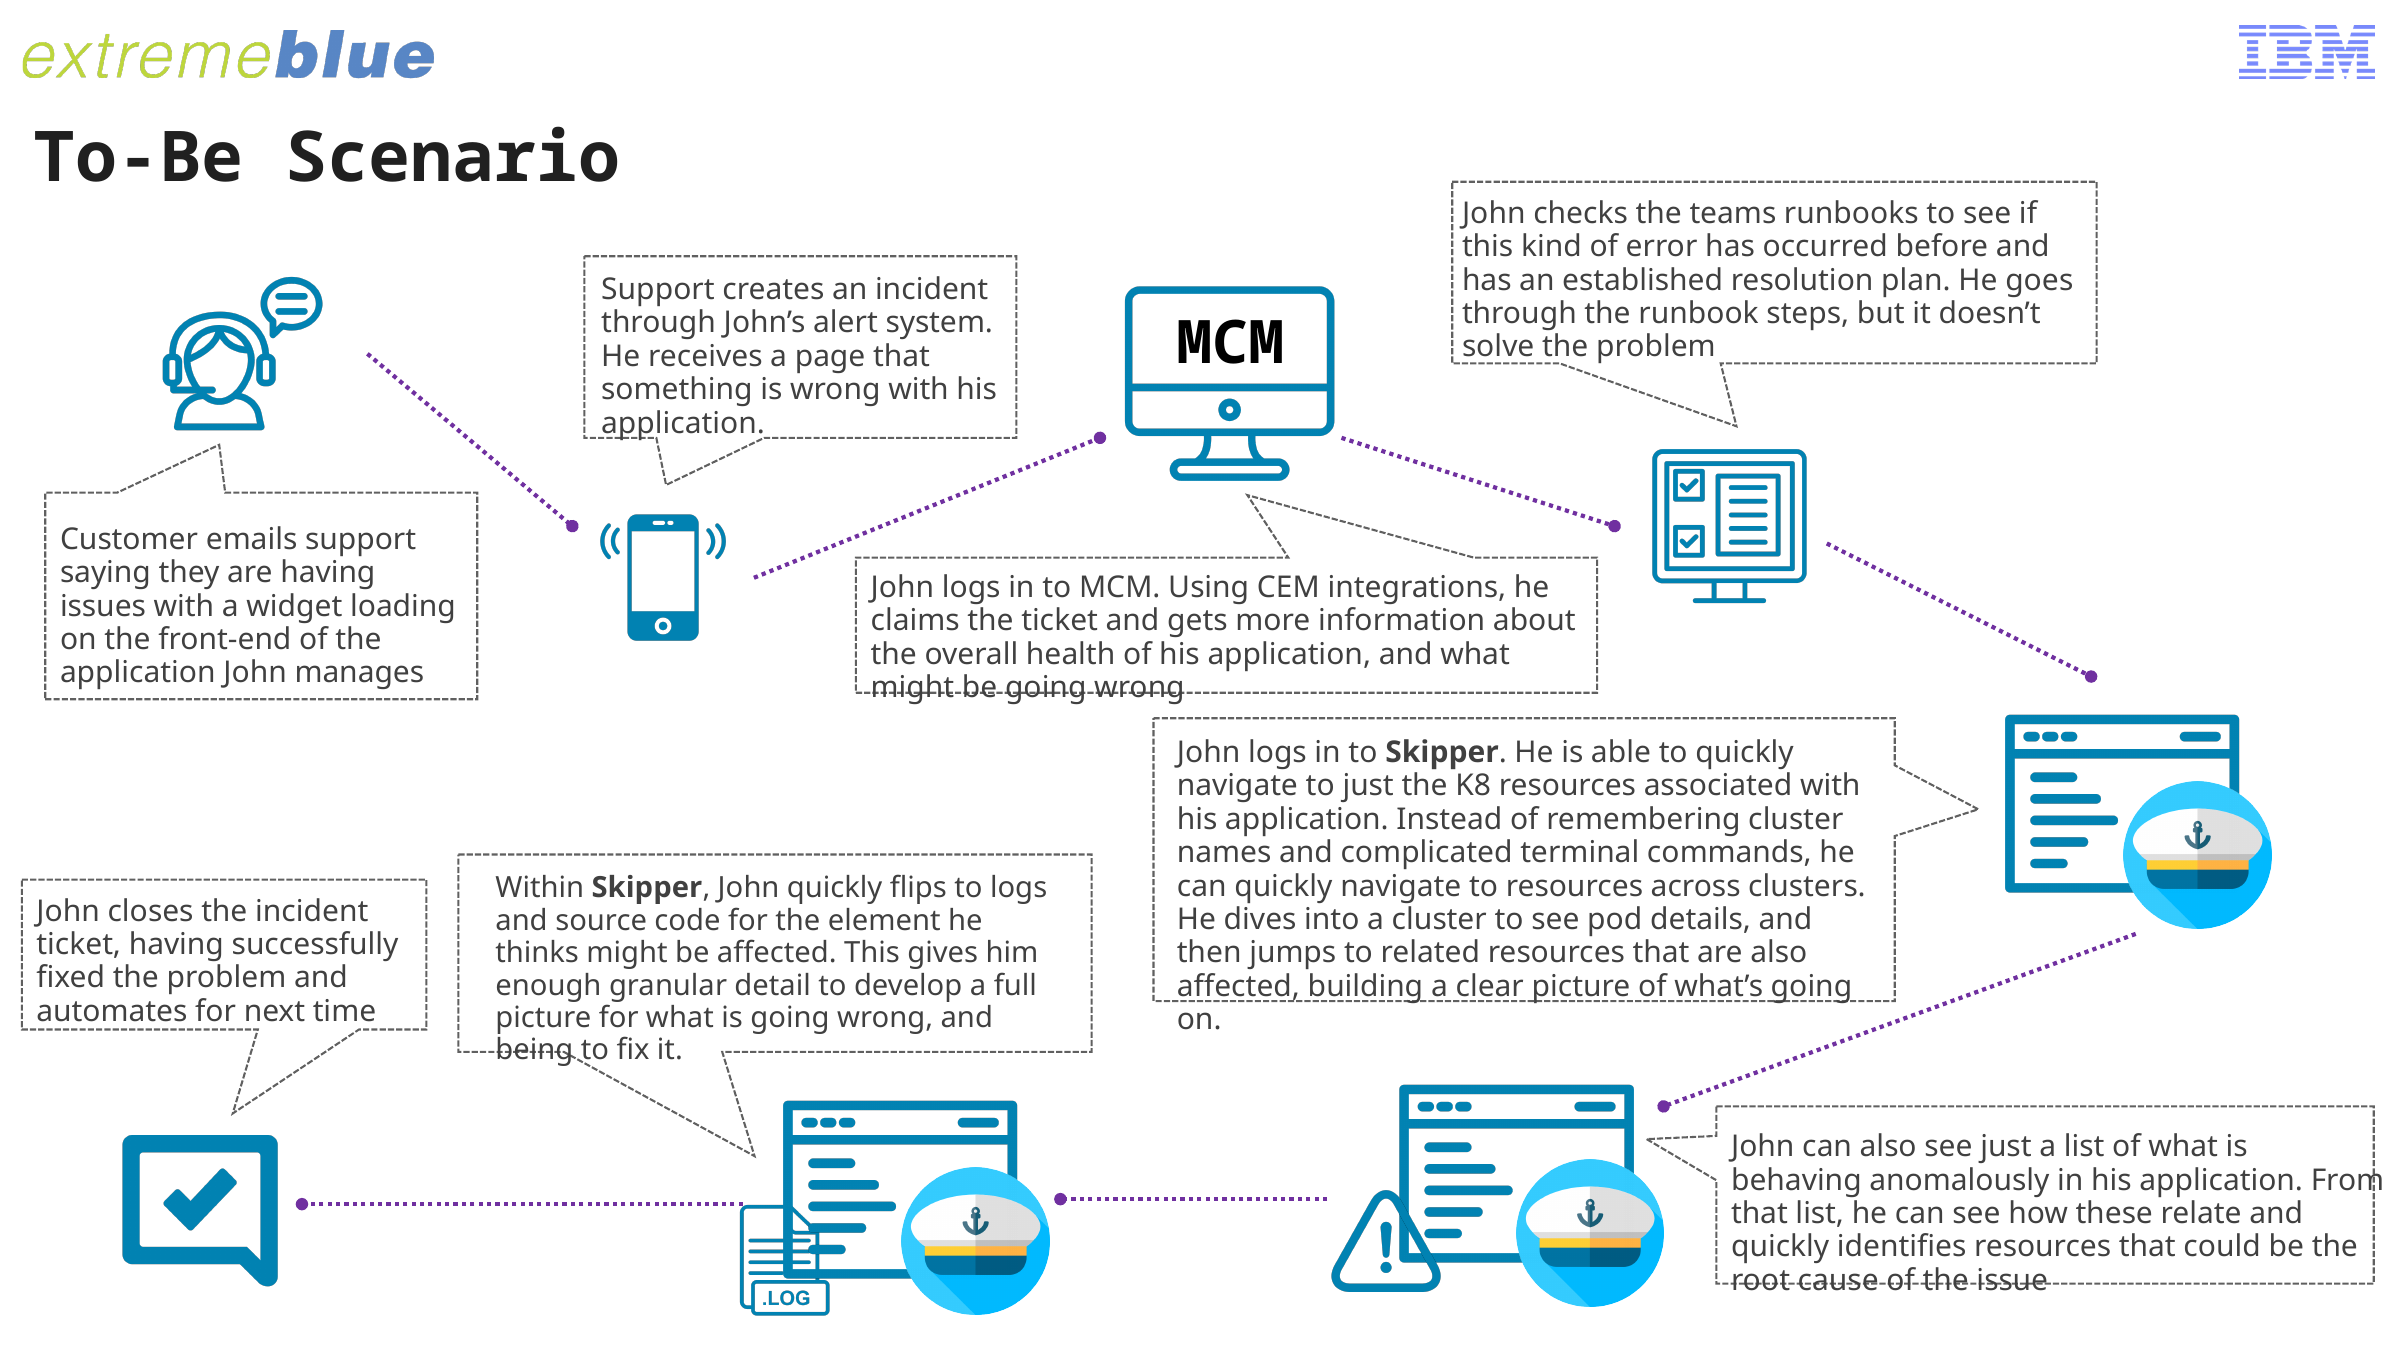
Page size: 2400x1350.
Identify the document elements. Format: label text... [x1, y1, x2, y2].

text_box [1826, 543, 2092, 677]
text_box [1152, 717, 1896, 1003]
text_box [1577, 371, 1734, 411]
text_box Within Skipper, John quickly flips to logs and source code for the element he thinks might be affected. This gives him enough granular detail to develop a full picture for what is going wrong, and being to fix it. [480, 864, 1073, 1074]
text_box [1816, 180, 2098, 365]
text_box John logs in to MCM. Using CEM integrations, he claims the ticket and gets more information about the overall health of his application, and what might be going wrong [855, 563, 1603, 712]
text_box [44, 691, 479, 701]
text_box [657, 448, 746, 486]
picture [74, 1086, 325, 1337]
text_box To-Be Scenario [15, 111, 1816, 238]
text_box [1403, 437, 1615, 527]
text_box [1663, 933, 2136, 1107]
text_box [583, 255, 1018, 439]
picture [572, 486, 754, 669]
text_box [602, 1074, 727, 1122]
text_box [1895, 762, 1949, 840]
text_box [239, 1036, 352, 1086]
picture [1298, 1000, 1690, 1347]
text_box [753, 437, 1100, 578]
text_box [1100, 537, 1599, 563]
text_box [1715, 1105, 2375, 1122]
text_box [20, 878, 428, 887]
text_box John logs in to Skipper. He is able to quickly navigate to just the K8 resources associated with his application. Instead of remembering cluster names and complicated terminal commands, he can quickly navigate to resources across clusters. He dives into a cluster to see pod details, and then jumps to related resources that are also affected, building a clear picture of what’s going on. [1162, 728, 1895, 1044]
picture [19, 20, 440, 92]
text_box Support creates an incident through John’s alert system. He receives a page that something is wrong with his application. [586, 265, 1019, 448]
picture [1614, 411, 1845, 641]
text_box [44, 479, 367, 517]
picture [652, 1016, 1073, 1350]
picture [1949, 630, 2295, 977]
text_box John checks the teams runbooks to see if this kind of error has occurred before and has an established resolution plan. He goes through the runbook steps, but it doesn’t solve the problem [1447, 189, 2092, 371]
picture [1056, 210, 1403, 557]
text_box John can also see just a list of what is behaving anomalously in his application. From that list, he can see how these relate and quickly identifies resources that could be the root cause of the issue [1716, 1122, 2400, 1338]
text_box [367, 353, 573, 527]
text_box John closes the incident ticket, having successfully fixed the problem and automates for next time [21, 887, 433, 1036]
picture [117, 228, 368, 479]
text_box [457, 853, 1093, 1053]
picture [2239, 24, 2375, 79]
text_box [1690, 1131, 1716, 1181]
text_box Customer emails support saying they are having issues with a widget loading on the front-end of the application John manages [45, 515, 478, 698]
